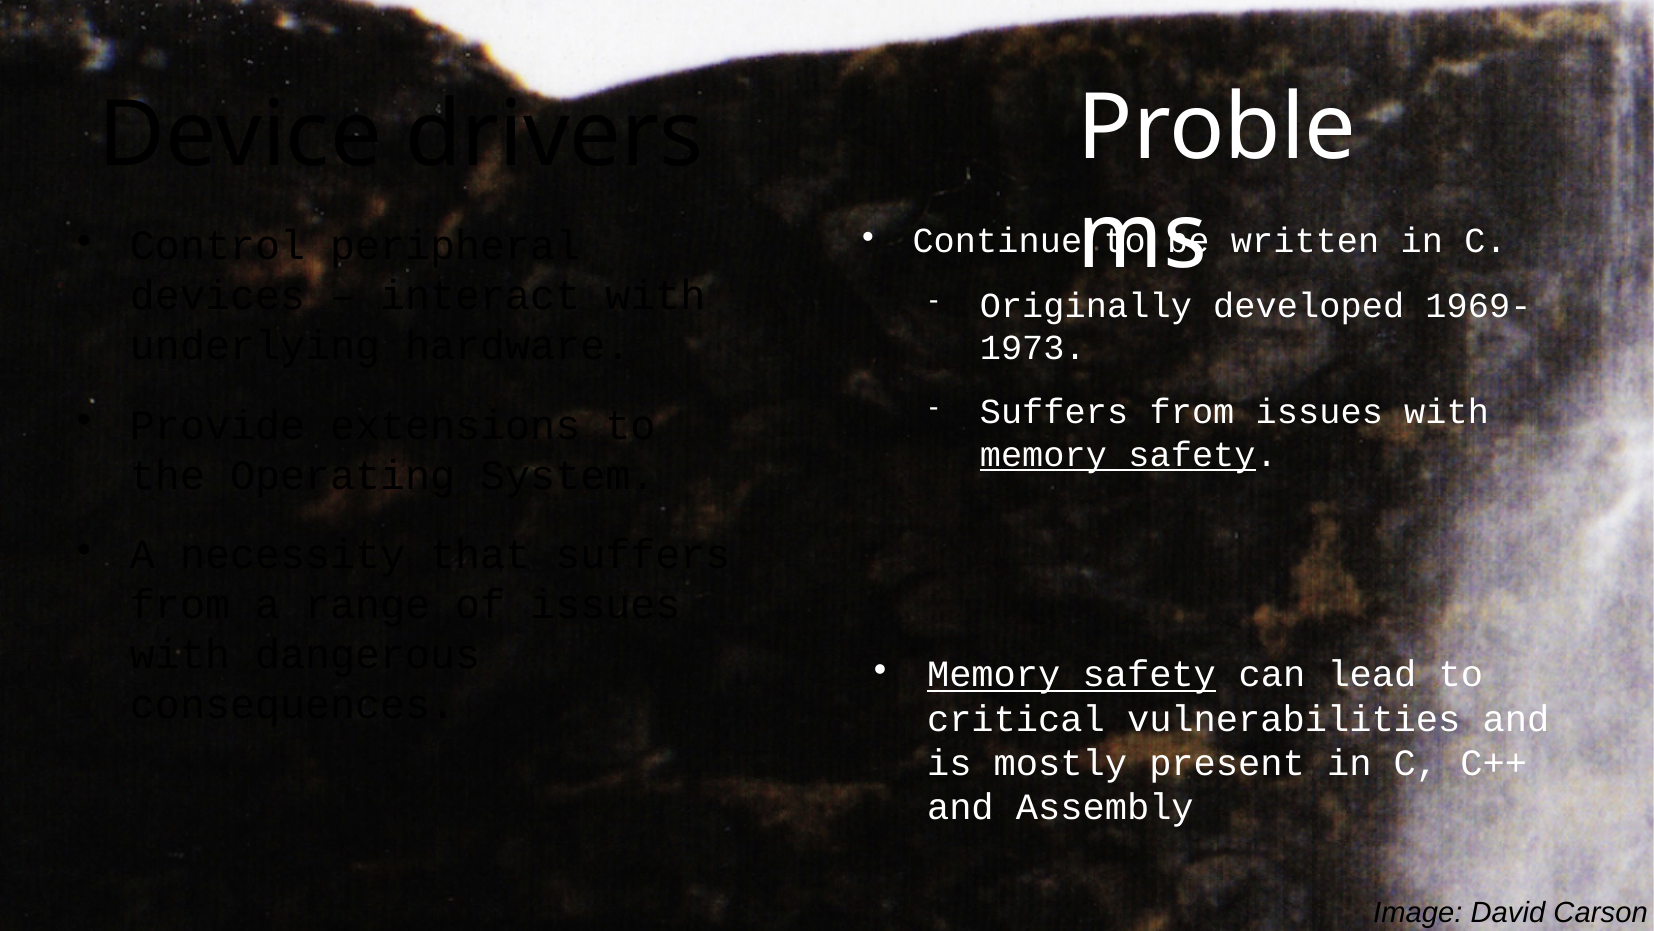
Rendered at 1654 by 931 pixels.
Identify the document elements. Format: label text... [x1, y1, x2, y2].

list Memory safety can lead to critical vulnerabilities and is mostly present in C, C++ and Assembly [856, 649, 1583, 886]
text_box Image: David Carson [1358, 885, 1654, 931]
list Control peripheral devices – interact with underlying hardware. Provide extensions to the Operating System. A necessity that suffers from a range of issues with dangerous consequences. [59, 217, 745, 886]
list Continue to be written in C. Originally developed 1969-1973. Suffers from issues with memory safety. [845, 217, 1572, 475]
picture [0, 0, 1654, 931]
title Device drivers [59, 51, 745, 207]
text_box Problems [1062, 58, 1388, 178]
